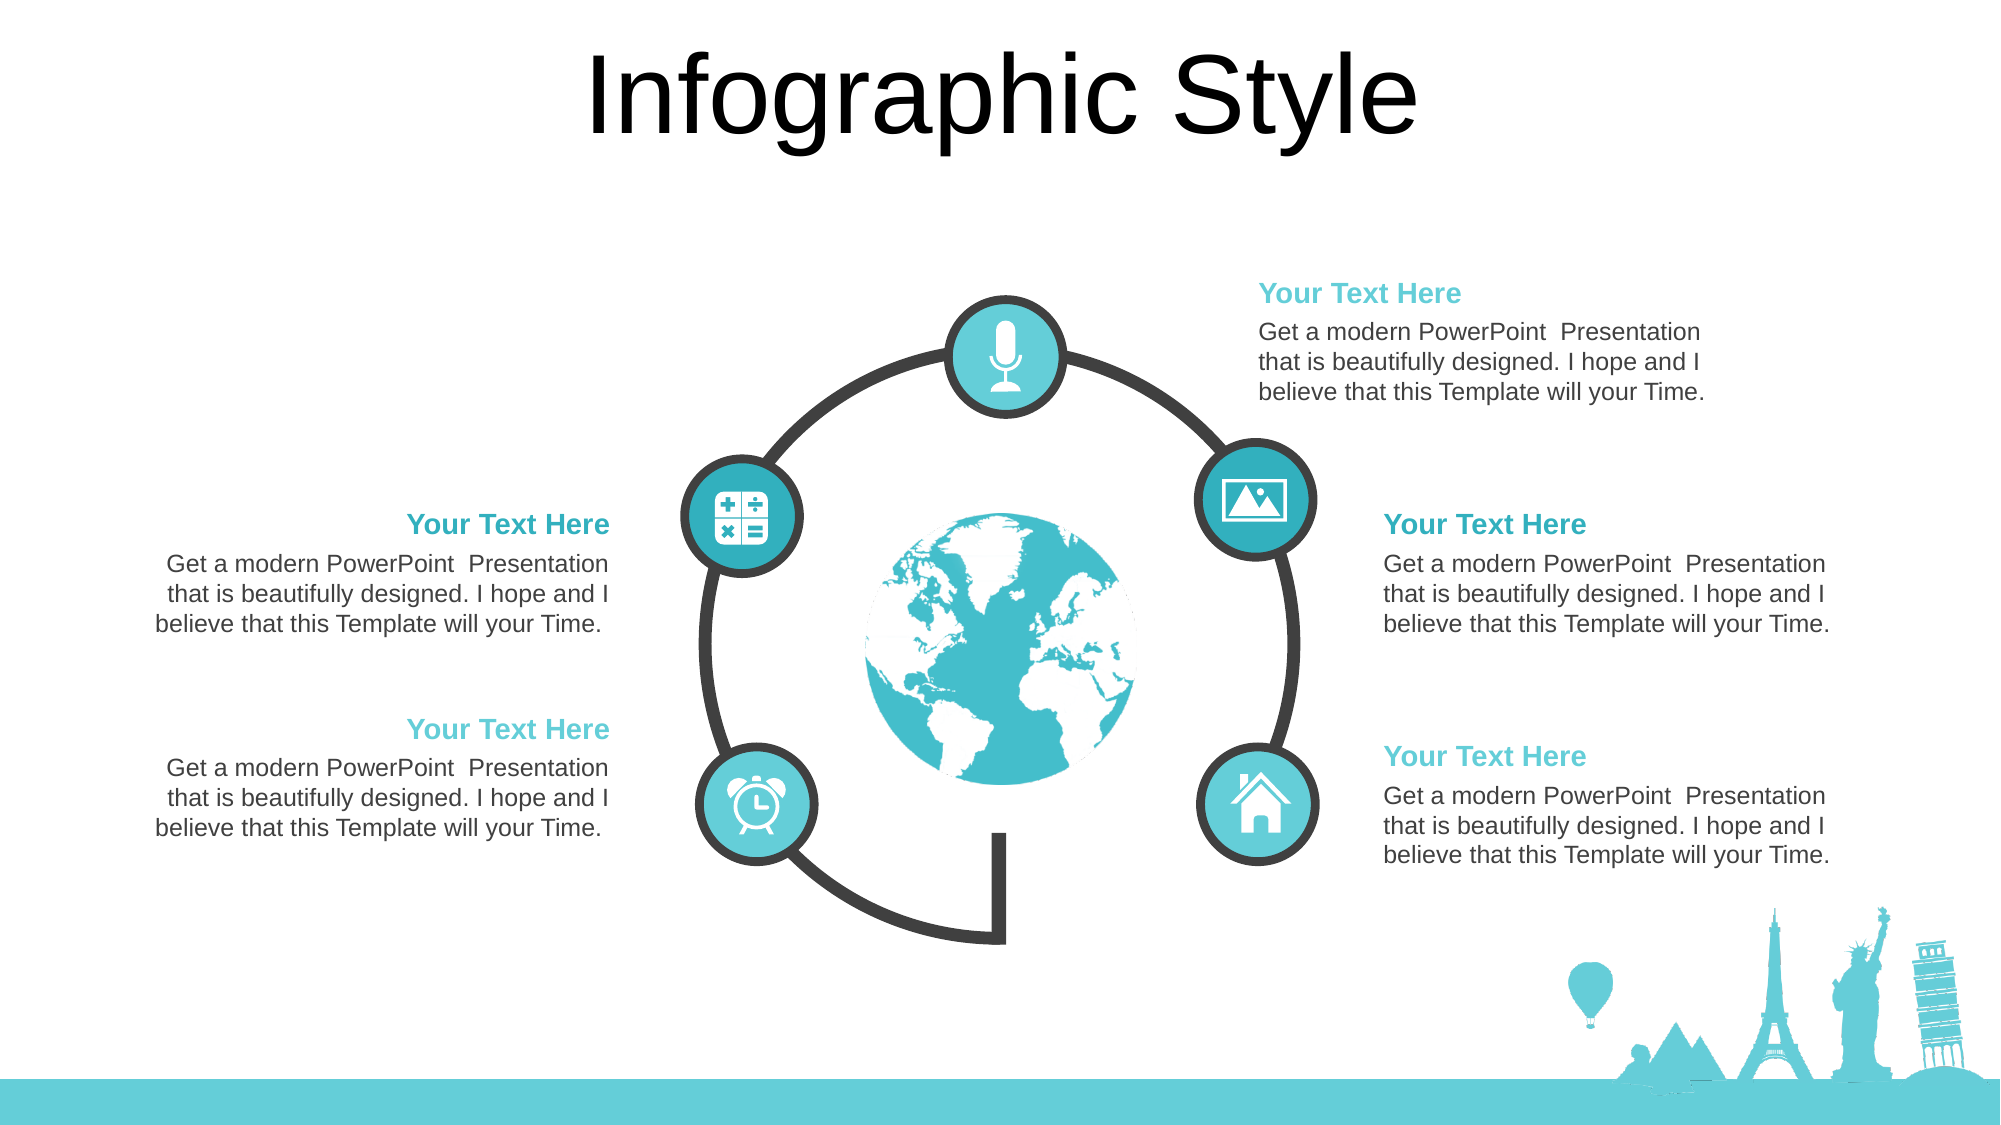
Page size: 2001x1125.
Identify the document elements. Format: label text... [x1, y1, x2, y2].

list Infographic Style [53, 38, 1952, 157]
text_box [136, 702, 625, 851]
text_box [1243, 266, 1731, 415]
picture [1733, 908, 1816, 1083]
picture [1830, 906, 1893, 1083]
picture [865, 513, 1137, 785]
picture [1568, 962, 1727, 1096]
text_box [1368, 498, 1856, 647]
picture [1899, 940, 1990, 1086]
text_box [684, 299, 1316, 945]
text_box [1368, 730, 1856, 878]
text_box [136, 498, 625, 647]
